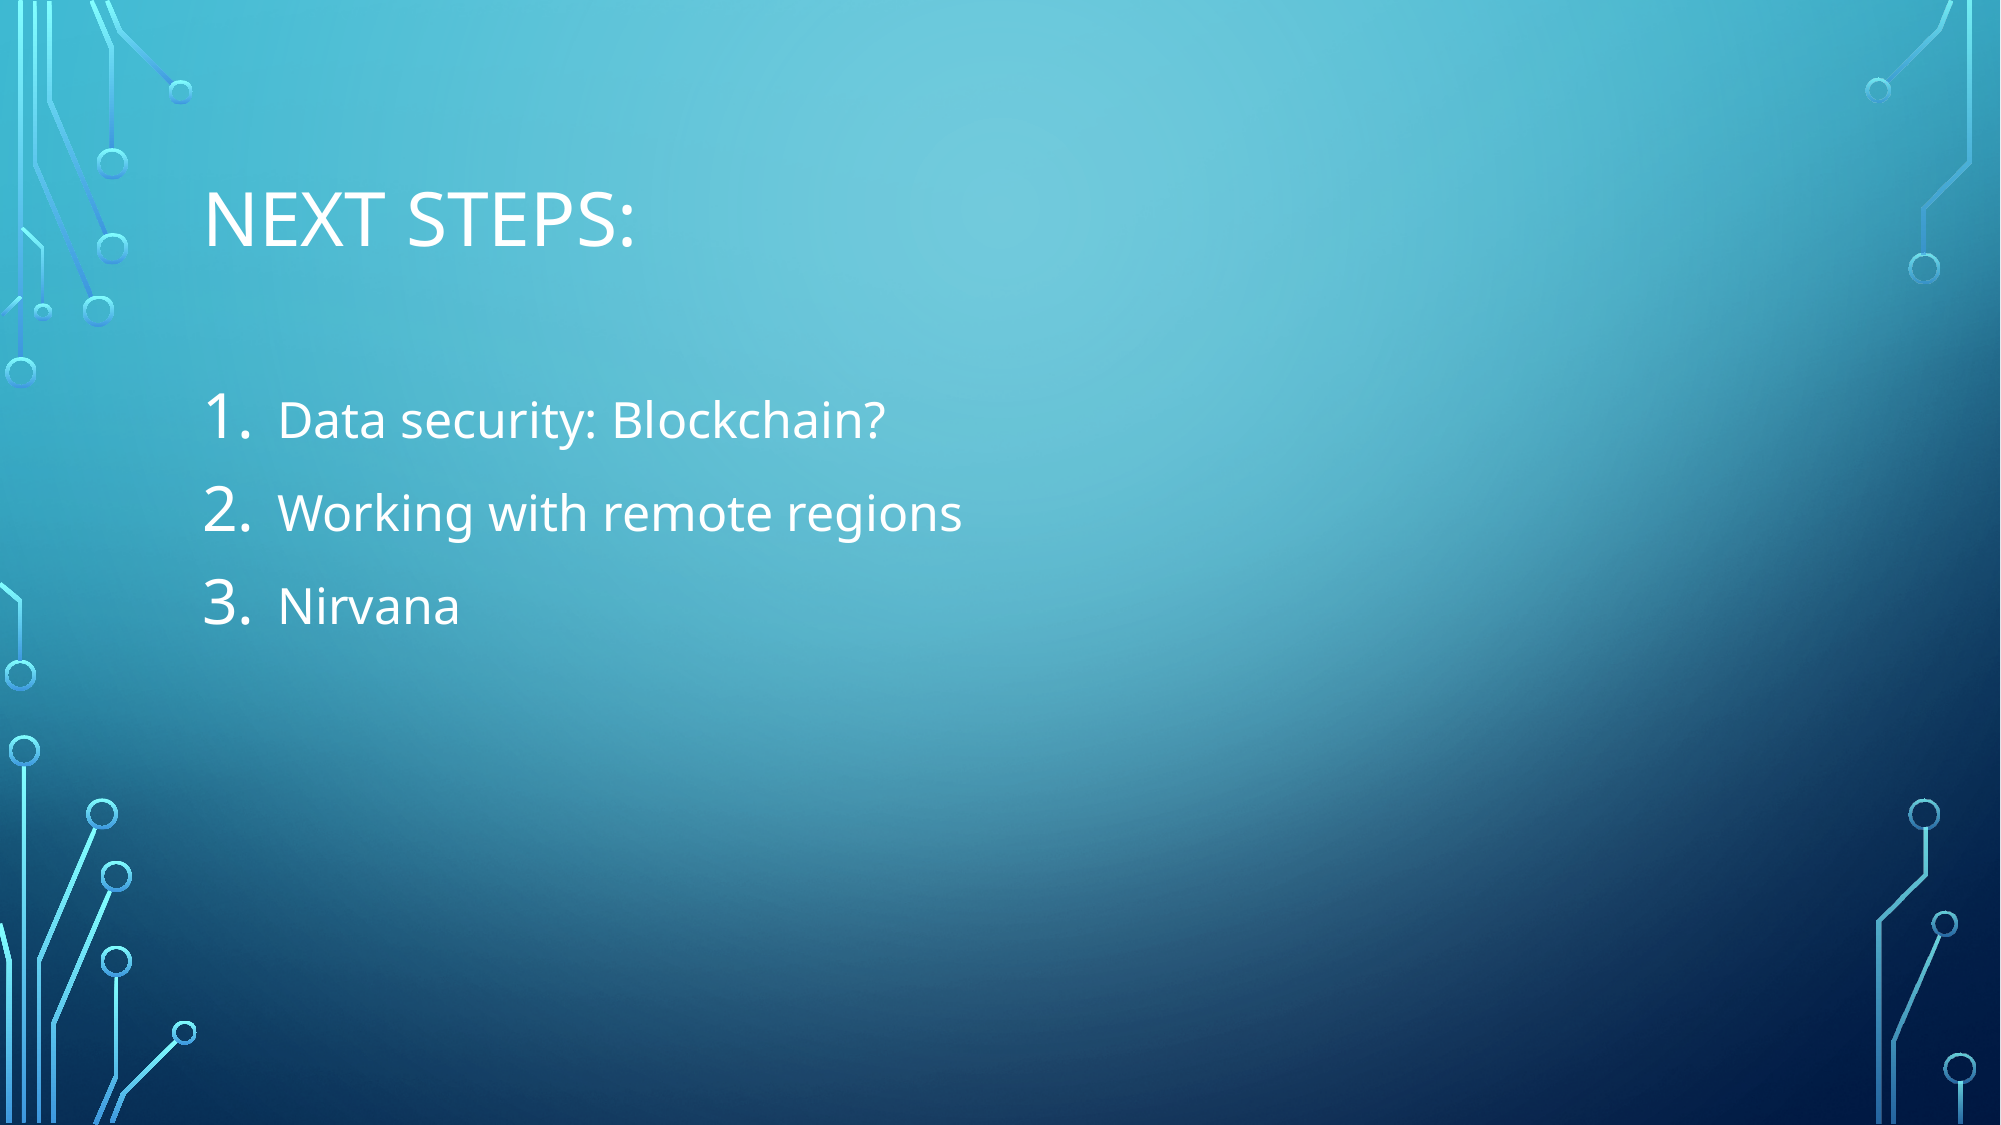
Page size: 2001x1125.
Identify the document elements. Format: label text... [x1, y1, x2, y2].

list Data security: Blockchain? Working with remote regions Nirvana [187, 369, 1813, 950]
title Next steps: [187, 101, 1813, 344]
